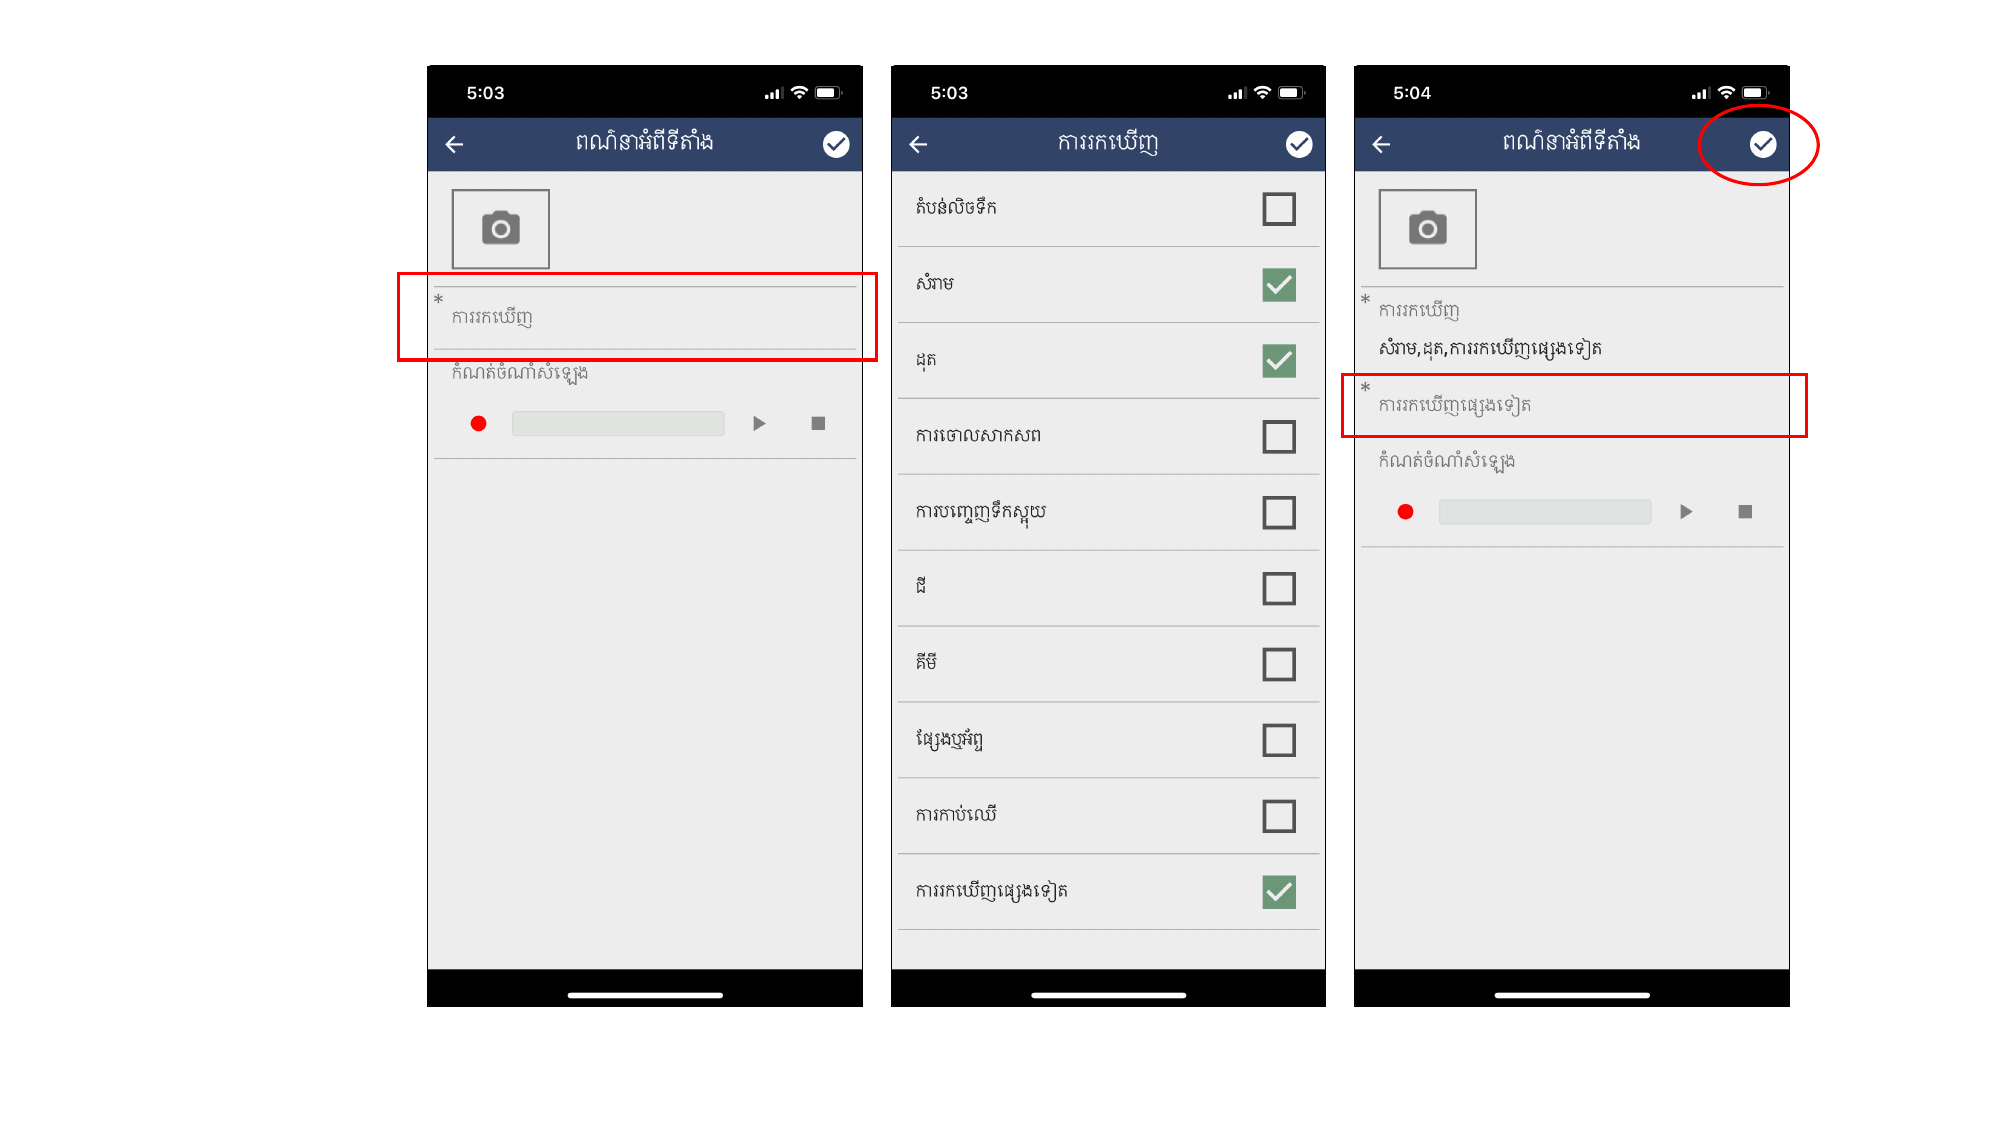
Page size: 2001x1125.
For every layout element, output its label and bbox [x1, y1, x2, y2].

picture [890, 65, 1327, 1008]
text_box [1341, 373, 1354, 438]
text_box [1790, 109, 1820, 181]
picture [427, 65, 863, 1008]
list [1354, 65, 1790, 1008]
text_box [1790, 373, 1808, 438]
text_box [863, 272, 878, 362]
text_box [397, 272, 427, 362]
